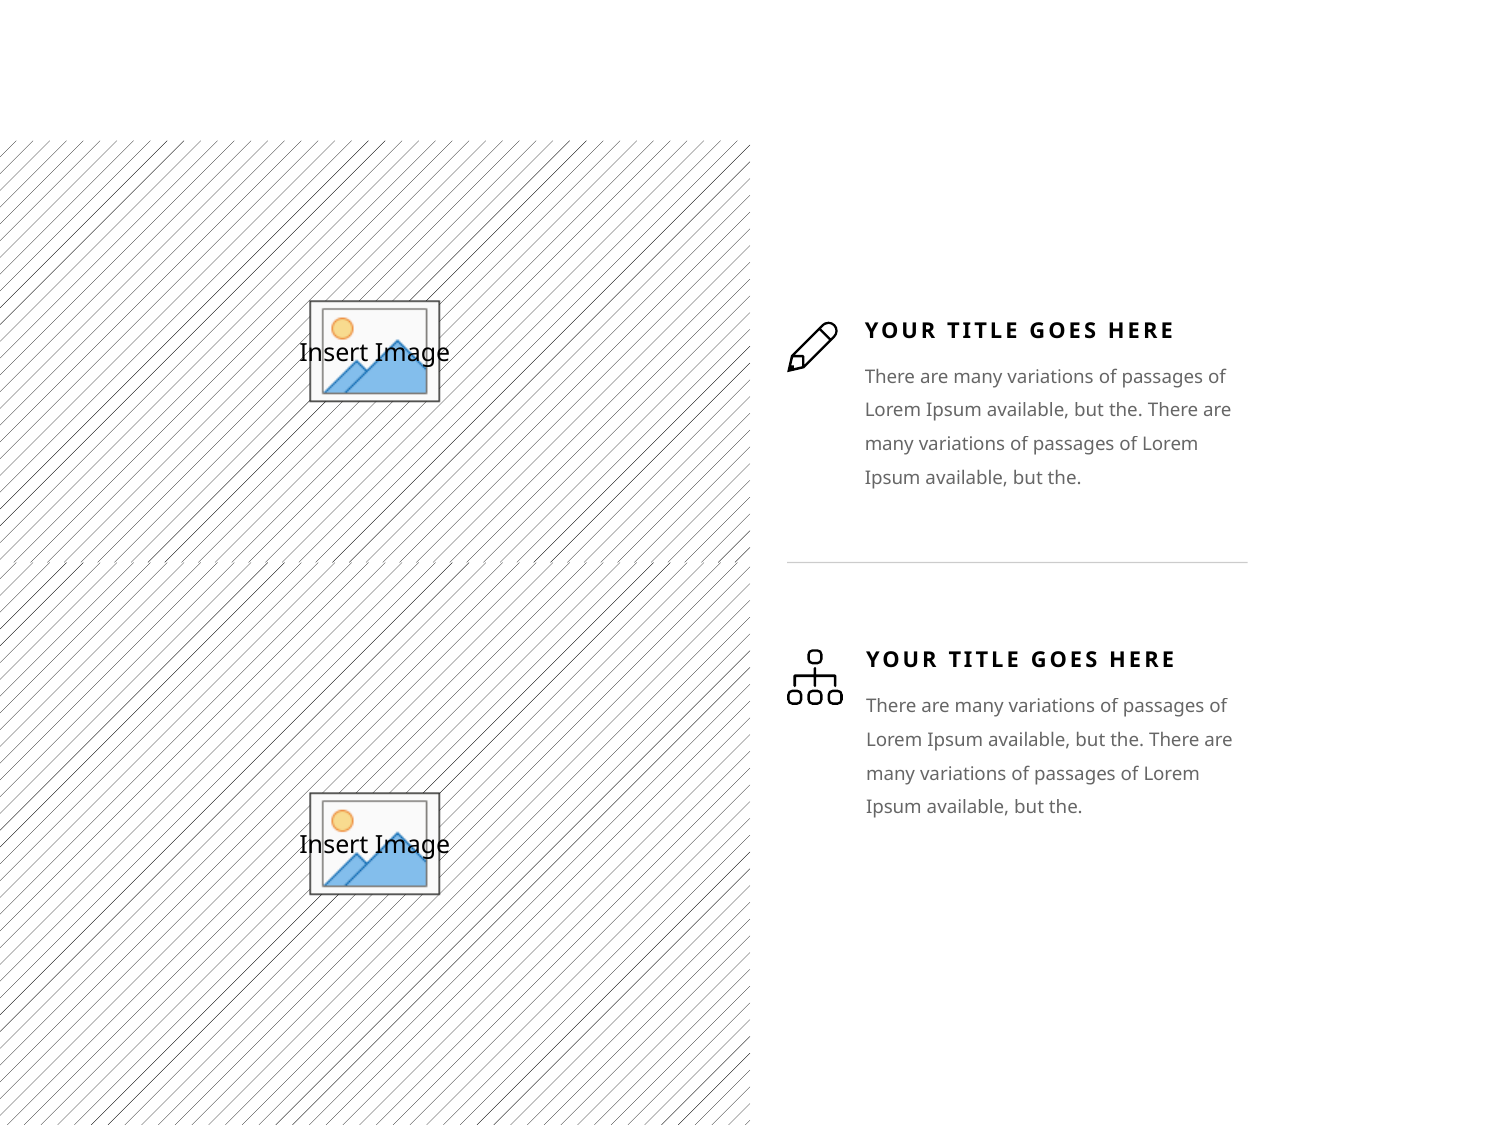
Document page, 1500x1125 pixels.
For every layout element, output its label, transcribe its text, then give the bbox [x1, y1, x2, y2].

text_box There are many variations of passages of Lorem Ipsum available, but the. There are many variations of passages of Lorem Ipsum available, but the. [864, 353, 1248, 488]
text_box There are many variations of passages of Lorem Ipsum available, but the. There are many variations of passages of Lorem Ipsum available, but the. [866, 682, 1249, 818]
text_box [787, 689, 803, 705]
text_box [787, 321, 838, 373]
text_box [807, 689, 823, 705]
text_box [807, 649, 823, 665]
text_box [827, 689, 843, 705]
picture [0, 140, 750, 1125]
text_box [793, 666, 837, 688]
text_box YOUR TITLE GOES HERE [866, 651, 1249, 673]
text_box YOUR TITLE GOES HERE [864, 321, 1248, 343]
